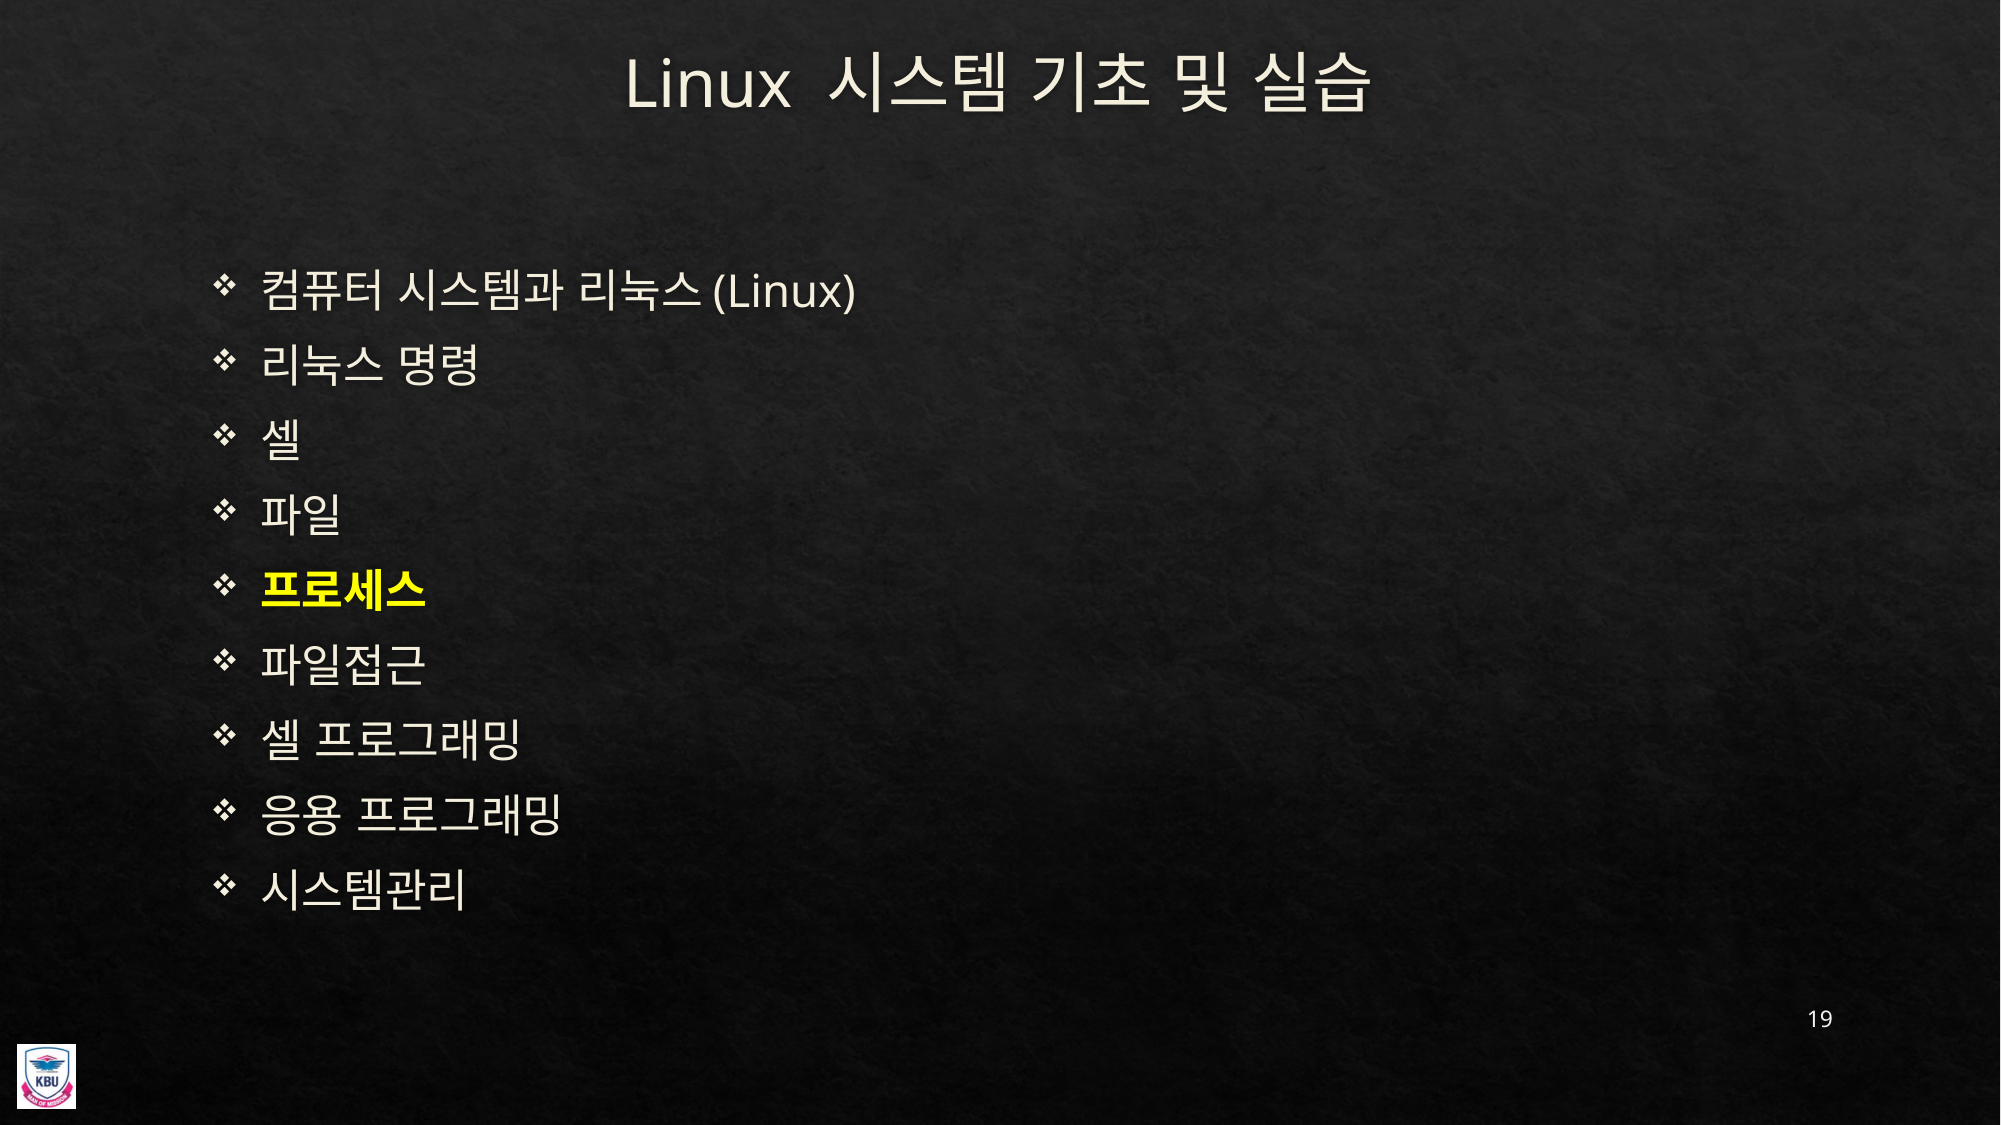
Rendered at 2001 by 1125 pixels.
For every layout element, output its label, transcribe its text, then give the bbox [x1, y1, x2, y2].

picture [17, 1044, 76, 1109]
list 컴퓨터 시스템과 리눅스(Linux) 리눅스 명령 셀 파일 프로세스 파일접근 셀 프로그래밍 응용 프로그래밍 시스템관리 [189, 254, 1888, 927]
title Linux 시스템 기초 및 실습 [149, 22, 1849, 149]
slide_number 19 [1724, 990, 1849, 1051]
